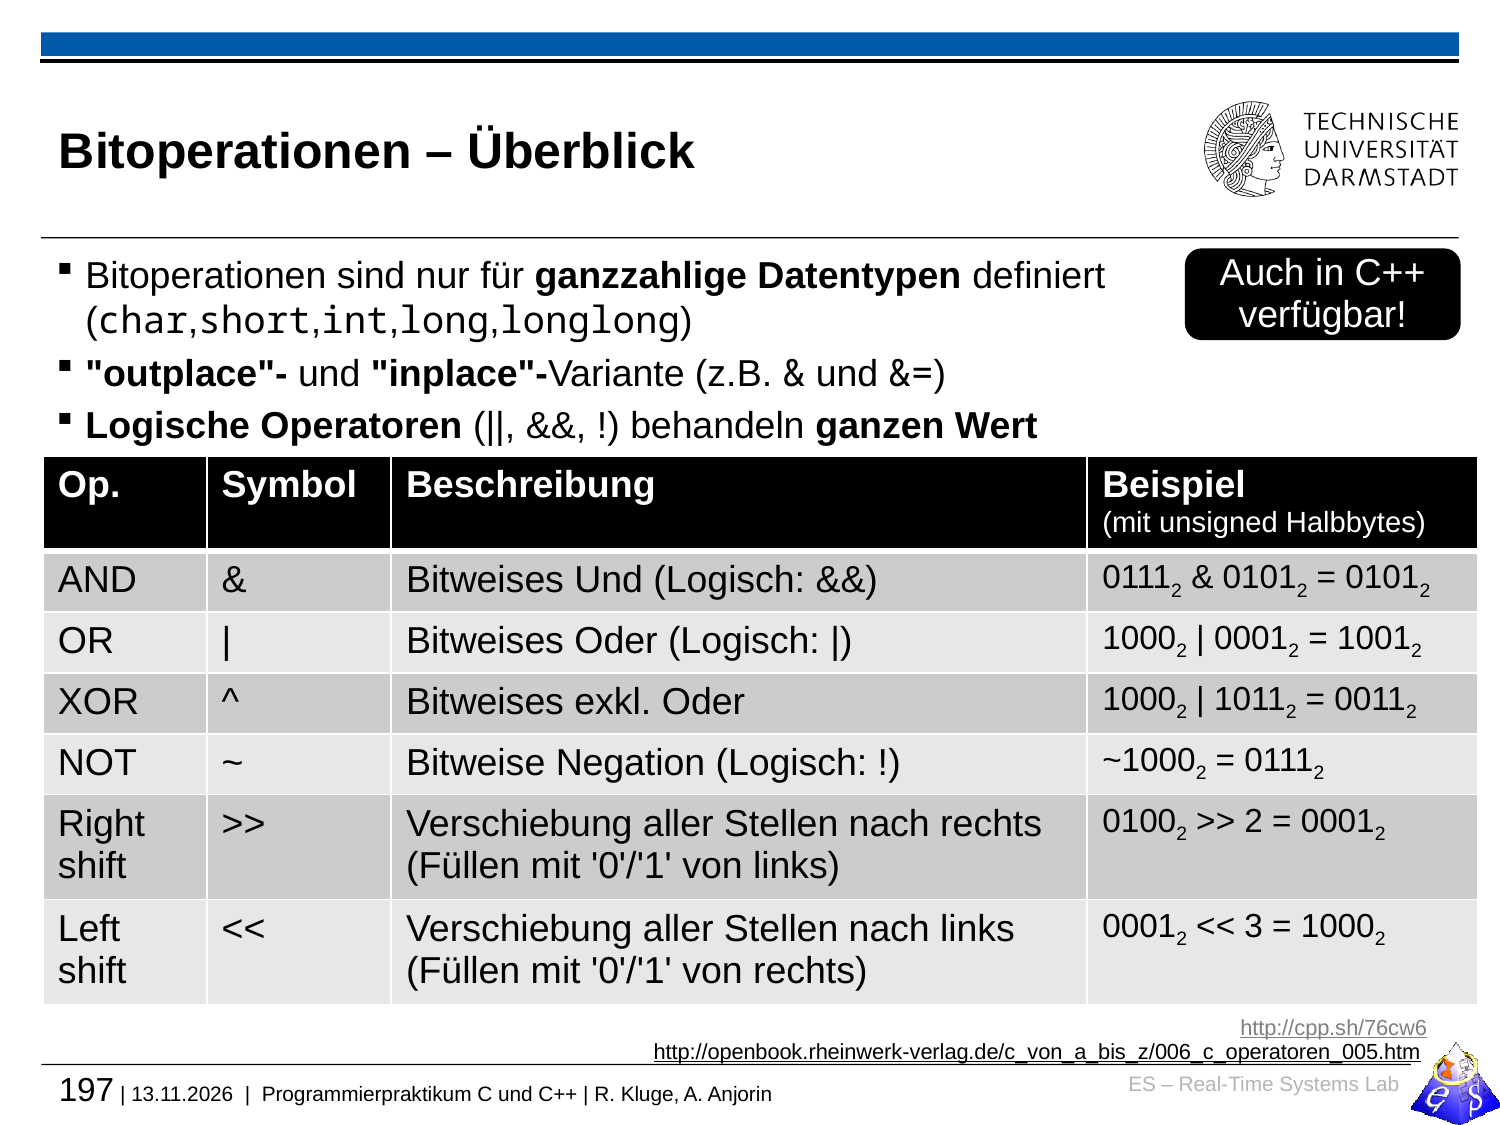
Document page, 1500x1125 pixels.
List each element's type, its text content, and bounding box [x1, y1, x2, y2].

table_header Beispiel (mit unsigned Halbbytes) [1088, 457, 1477, 548]
table_cell AND [44, 554, 206, 611]
table_cell ~ [208, 735, 390, 794]
table_cell | [208, 613, 390, 672]
table_cell Left shift [44, 900, 206, 1004]
table_cell 00012 << 3 = 10002 [1088, 900, 1477, 1004]
table_cell Bitweises exkl. Oder [392, 674, 1086, 733]
text_box Auch in C++ verfügbar! [1184, 248, 1461, 341]
table_cell 01112 & 01012 = 01012 [1088, 554, 1477, 611]
table_header Op. [44, 457, 206, 548]
table_cell 10002 | 10112 = 00112 [1088, 674, 1477, 733]
table_cell 10002 | 00012 = 10012 [1088, 613, 1477, 672]
table_cell & [208, 554, 390, 611]
table_header Symbol [208, 457, 390, 548]
table_cell OR [44, 613, 206, 672]
table_cell Verschiebung aller Stellen nach links (Füllen mit '0'/'1' von rechts) [392, 900, 1086, 1004]
table_cell Right shift [44, 795, 206, 899]
title Bitoperationen – Überblick [58, 80, 1187, 218]
table_cell ~10002 = 01112 [1088, 735, 1477, 794]
table_cell << [208, 900, 390, 1004]
table_cell Bitweises Und (Logisch: &&) [392, 554, 1086, 611]
table_cell XOR [44, 674, 206, 733]
table_cell Bitweise Negation (Logisch: !) [392, 735, 1086, 794]
table_cell ^ [208, 674, 390, 733]
table_header Beschreibung [392, 457, 1086, 548]
table_cell Verschiebung aller Stellen nach rechts (Füllen mit '0'/'1' von links) [392, 795, 1086, 899]
text_box http://cpp.sh/76cw6 http://openbook.rheinwerk-verlag.de/c_von_a_bis_z/006_c_operatoren_005.htm [24, 1008, 1442, 1073]
table_cell 01002 >> 2 = 00012 [1088, 795, 1477, 899]
table_cell Bitweises Oder (Logisch: |) [392, 613, 1086, 672]
picture [1411, 1041, 1500, 1125]
picture [1187, 84, 1483, 214]
table_cell >> [208, 795, 390, 899]
list Bitoperationen sind nur für ganzzahlige Datentypen definiert (char,short,int,long,longlong) "outplace"- und "inplace"-Variante (z.B. & und &=) Logische Operatoren (||, &&, !) behandeln ganzen Wert [41, 243, 1187, 1008]
table_cell NOT [44, 735, 206, 794]
